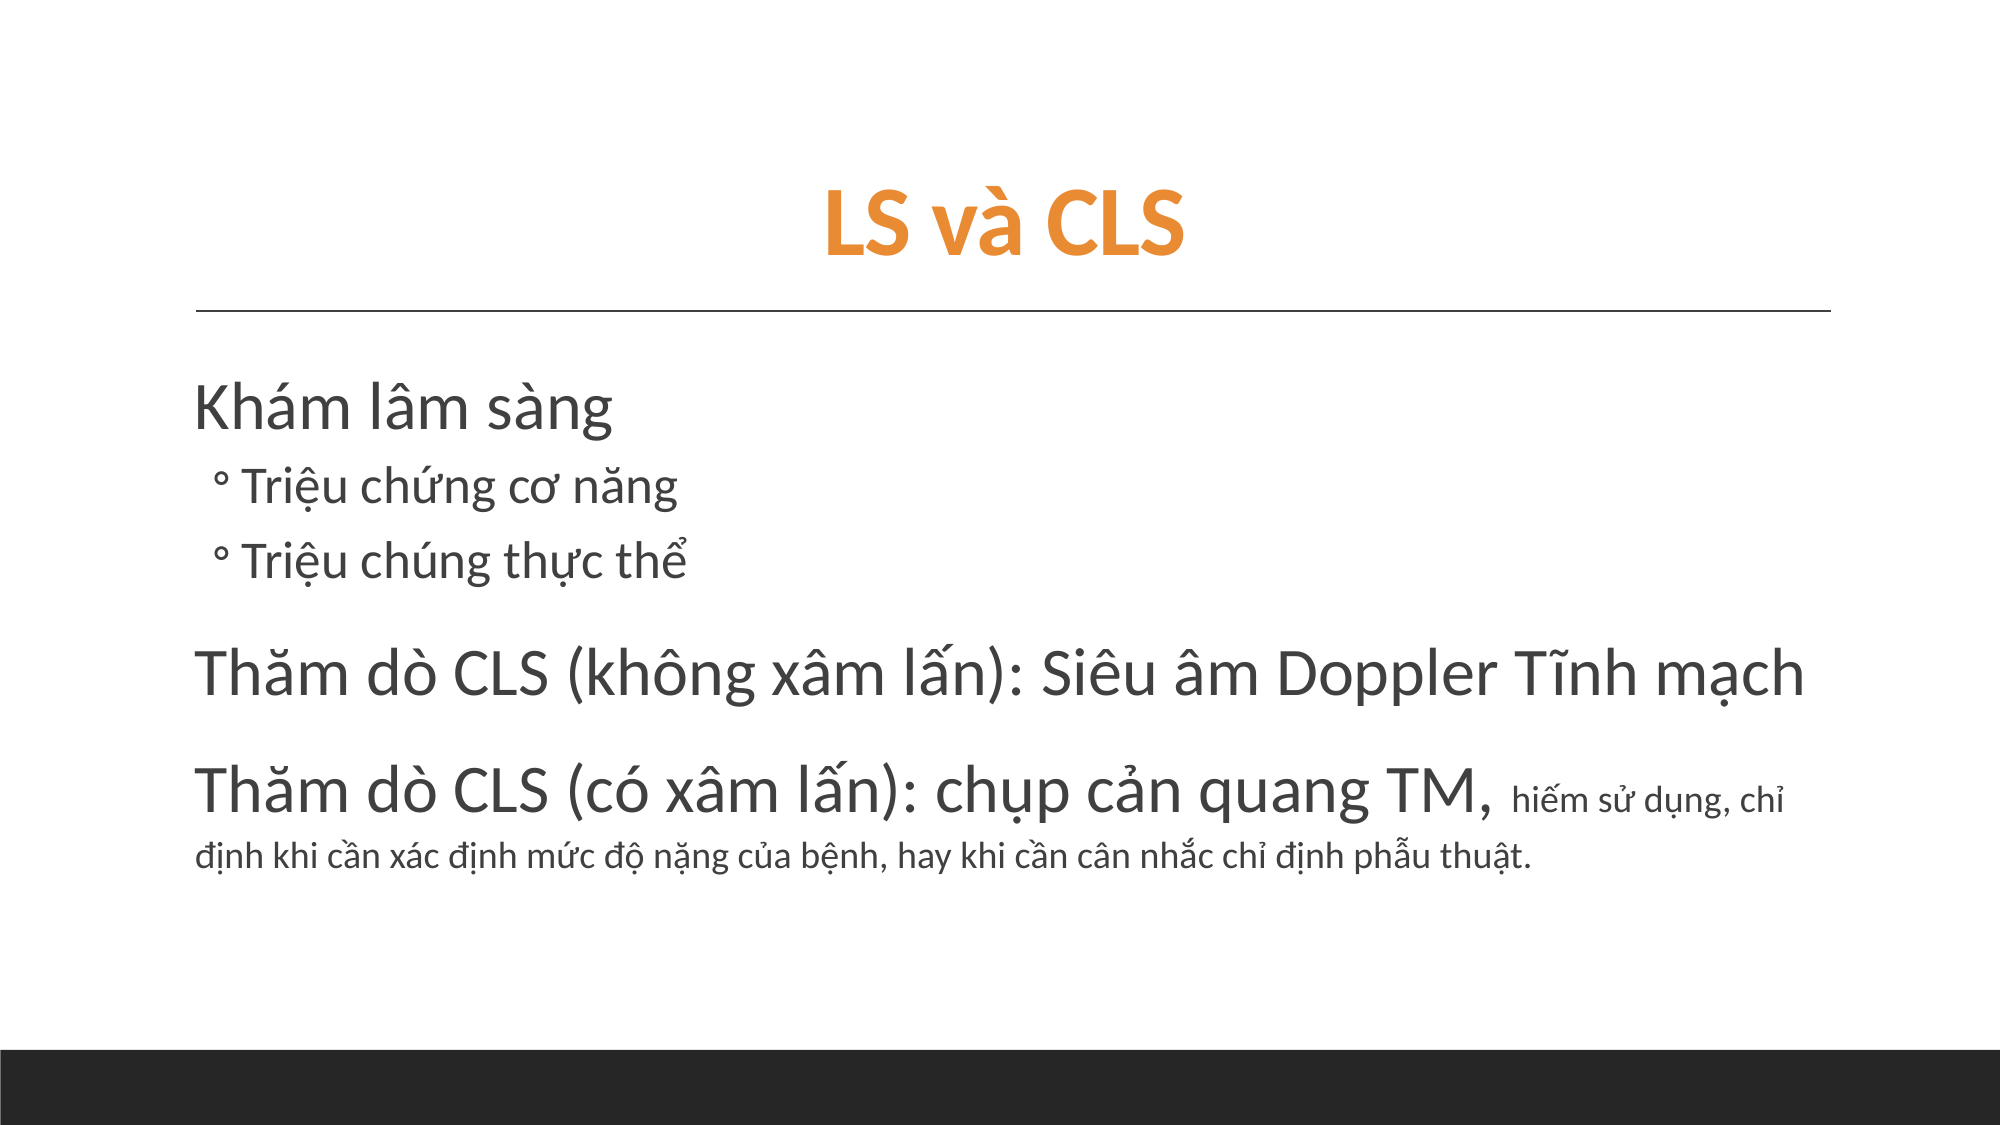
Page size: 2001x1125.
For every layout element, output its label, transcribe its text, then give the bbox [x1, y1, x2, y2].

title LS và CLS [180, 47, 1830, 285]
list Khám lâm sàng Triệu chứng cơ năng Triệu chúng thực thể Thăm dò CLS (không xâm lấn): Siêu âm Doppler Tĩnh mạch Thăm dò CLS (có xâm lấn): chụp cản quang TM, hiếm sử dụng, chỉ định khi cần xác định mức độ nặng của bệnh, hay khi cần cân nhắc chỉ định phẫu thuật. [180, 345, 1830, 963]
